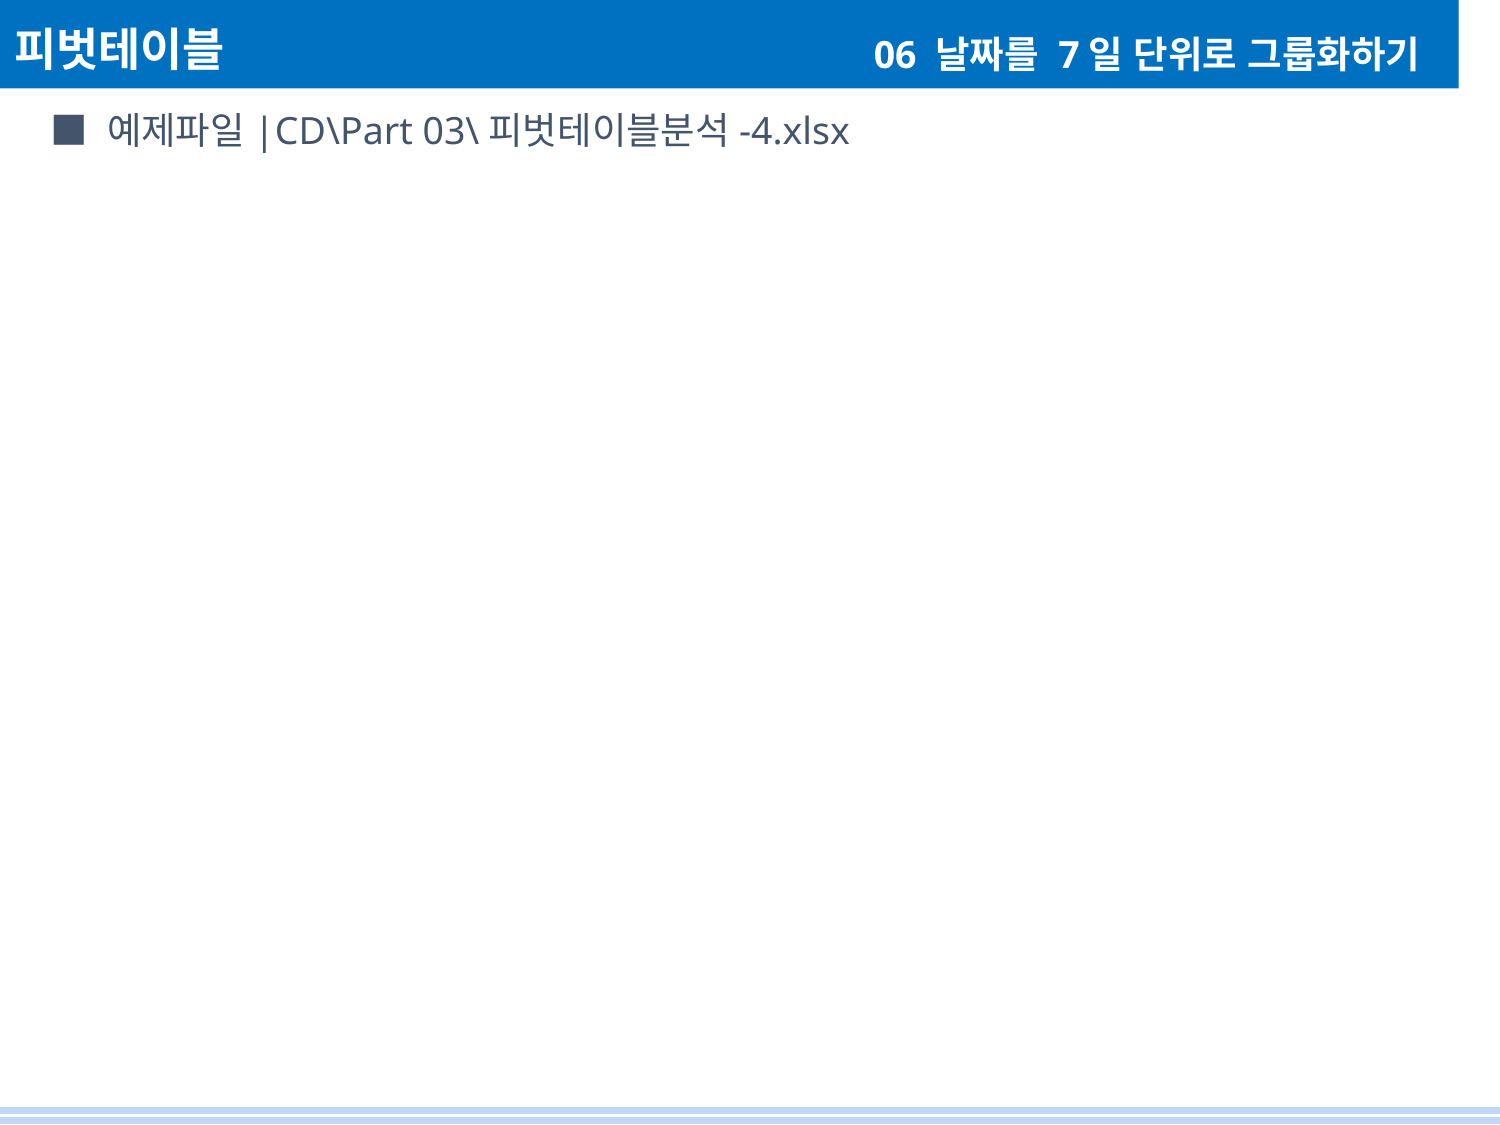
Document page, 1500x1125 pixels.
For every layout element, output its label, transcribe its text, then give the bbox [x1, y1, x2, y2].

text_box ■ 예제파일|CD\Part 03\피벗테이블분석-4.xlsx [35, 100, 1417, 160]
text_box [0, 0, 1459, 89]
